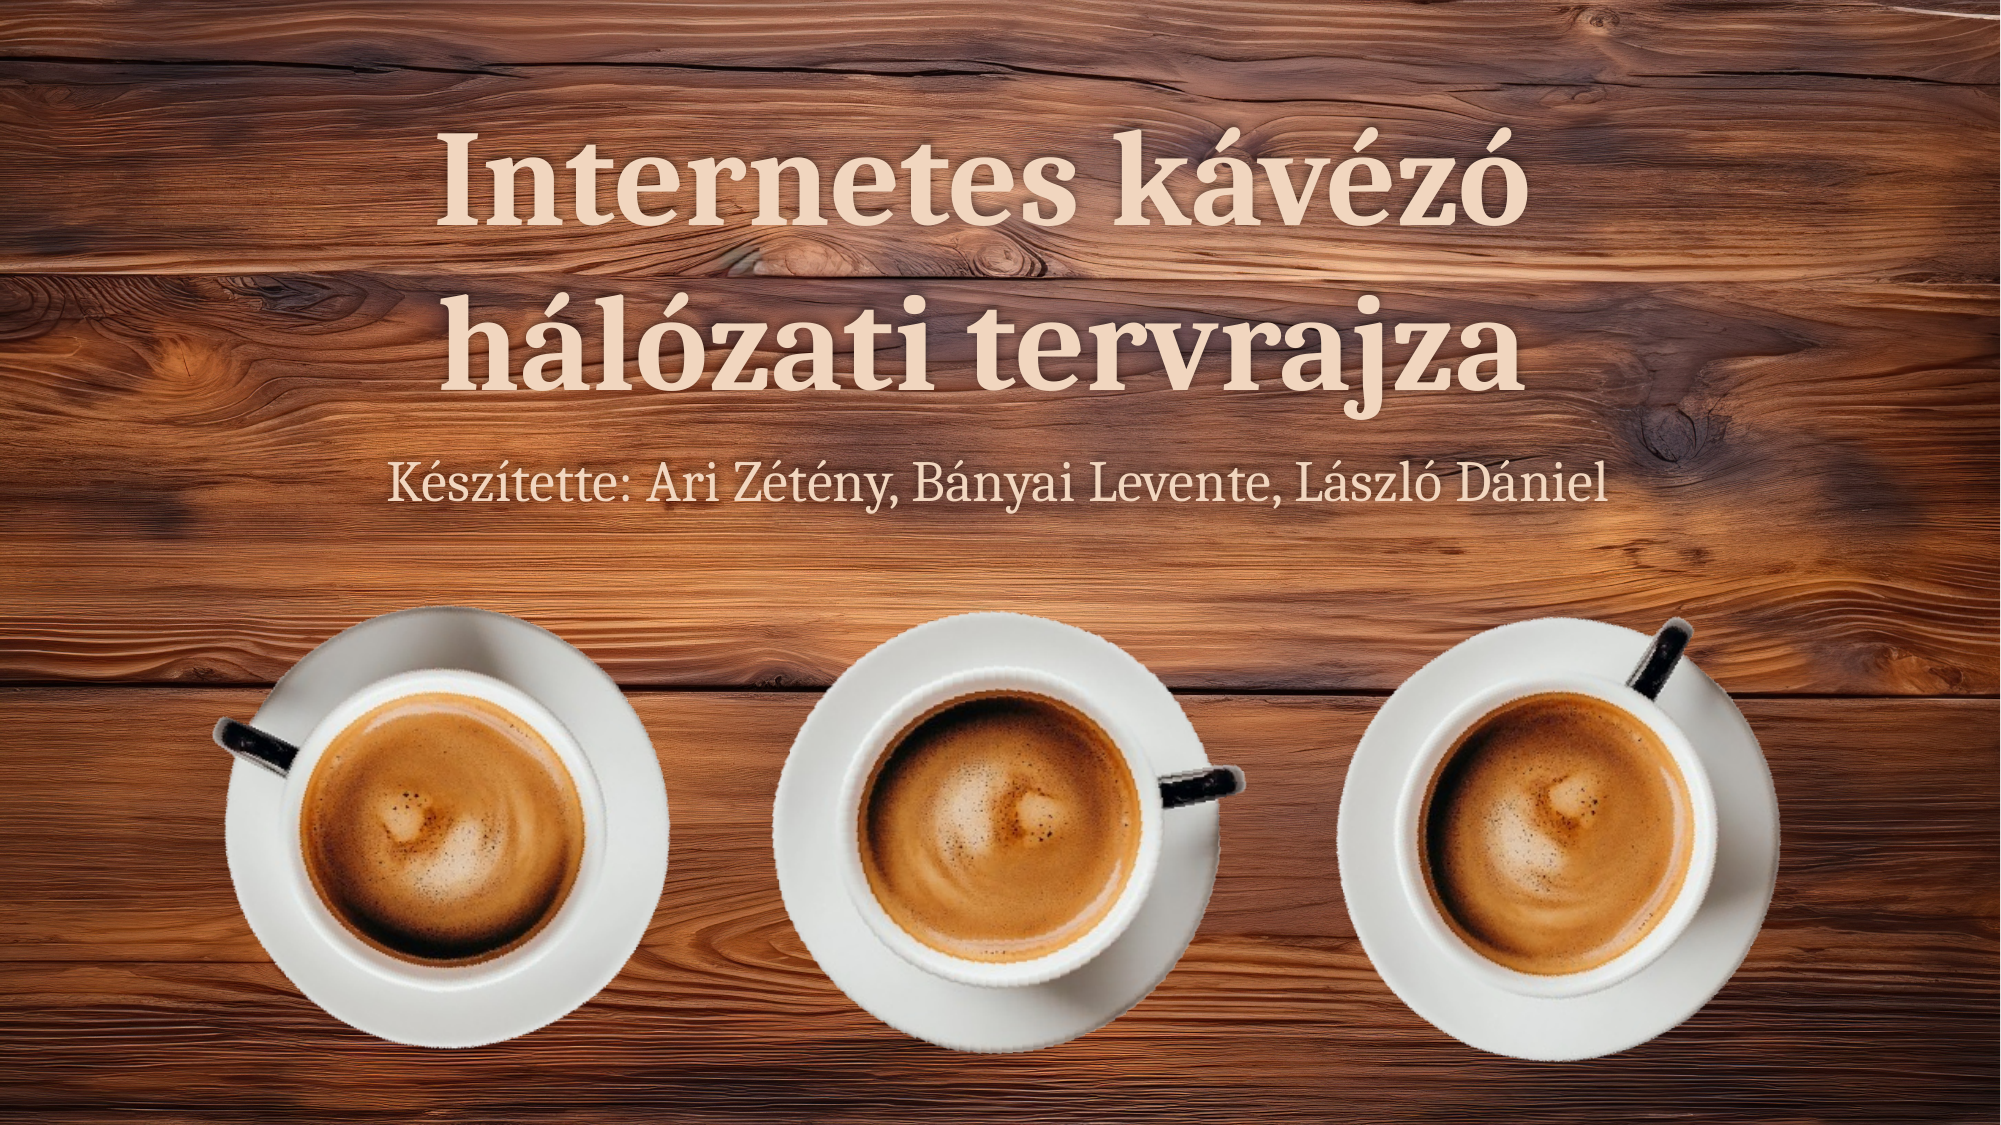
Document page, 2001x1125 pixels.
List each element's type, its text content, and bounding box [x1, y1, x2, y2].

picture [0, 0, 2001, 1125]
text_box Internetes kávézó hálózati tervrajza Készítette: Ari Zétény, Bányai Levente, László Dániel [0, 80, 1999, 521]
